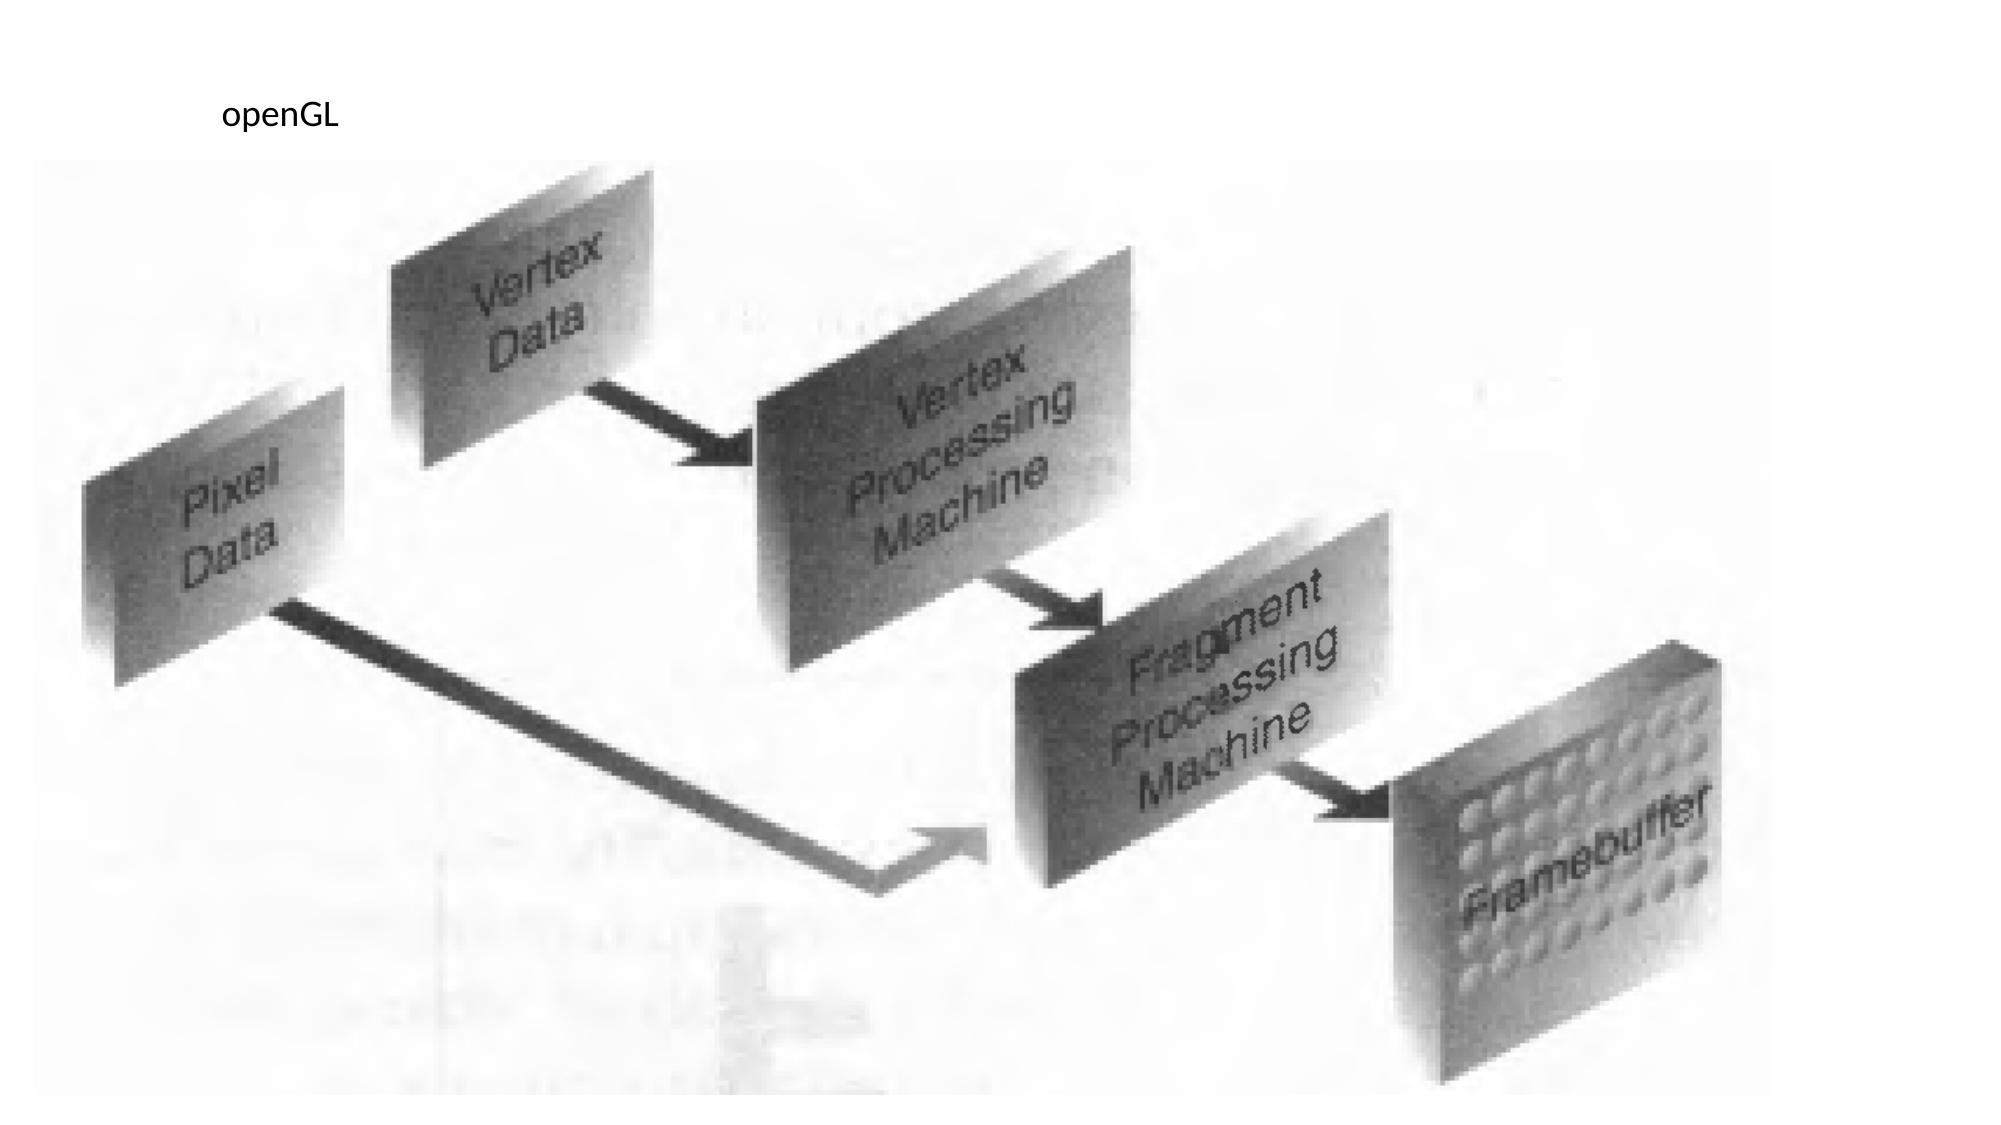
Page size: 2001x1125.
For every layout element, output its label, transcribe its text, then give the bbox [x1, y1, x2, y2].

picture [35, 160, 1772, 1095]
text_box openGL [206, 81, 355, 142]
